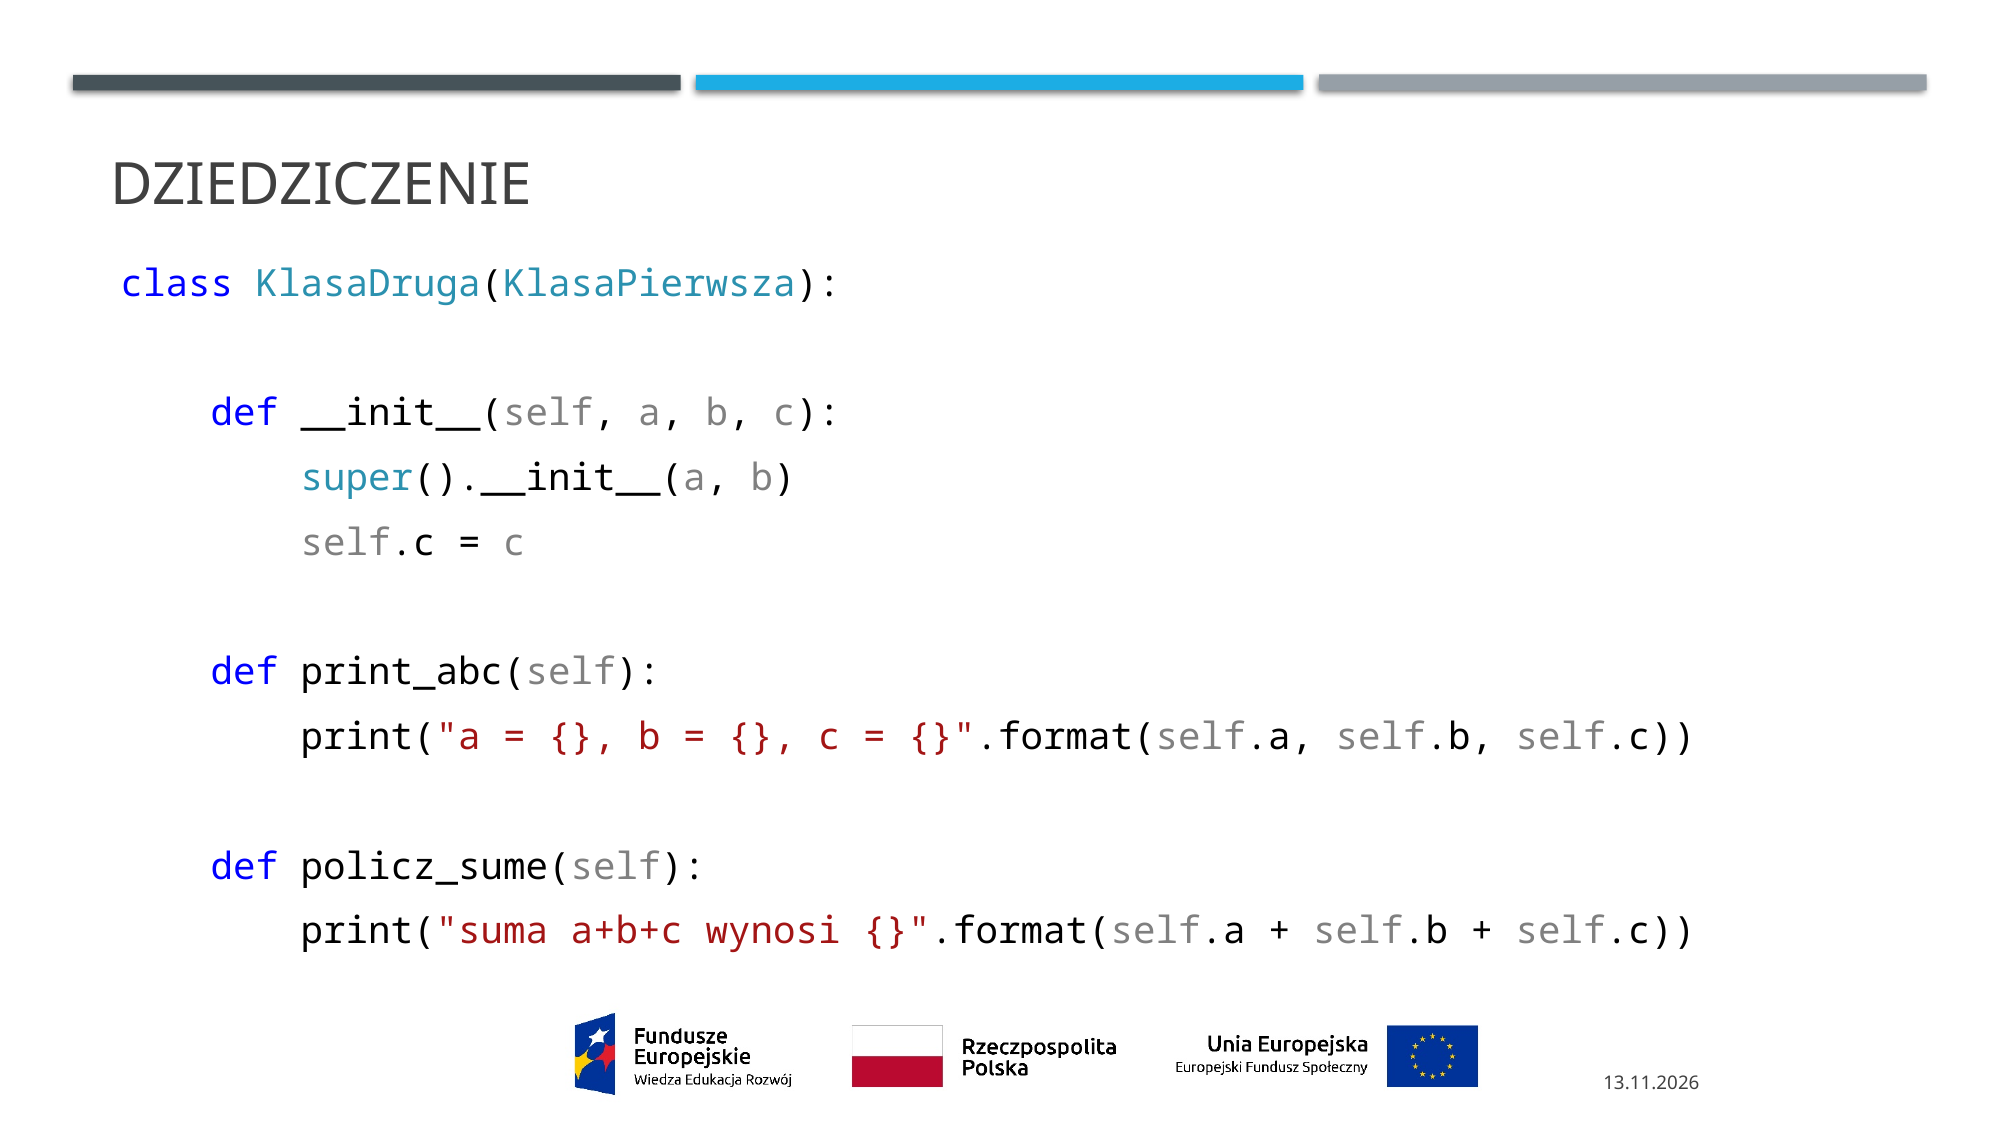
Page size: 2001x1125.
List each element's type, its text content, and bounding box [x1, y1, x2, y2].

text_box class KlasaDruga(KlasaPierwsza): def __init__(self, a, b, c): super().__init__(a, b) self.c = c def print_abc(self): print("a = {}, b = {}, c = {}".format(self.a, self.b, self.c)) def policz_sume(self): print("suma a+b+c wynosi {}".format(self.a + self.b + self.c)) [105, 248, 2000, 1024]
picture [554, 1024, 1498, 1115]
title dziedziczenie [95, 61, 1905, 224]
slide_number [1247, 1053, 1715, 1114]
